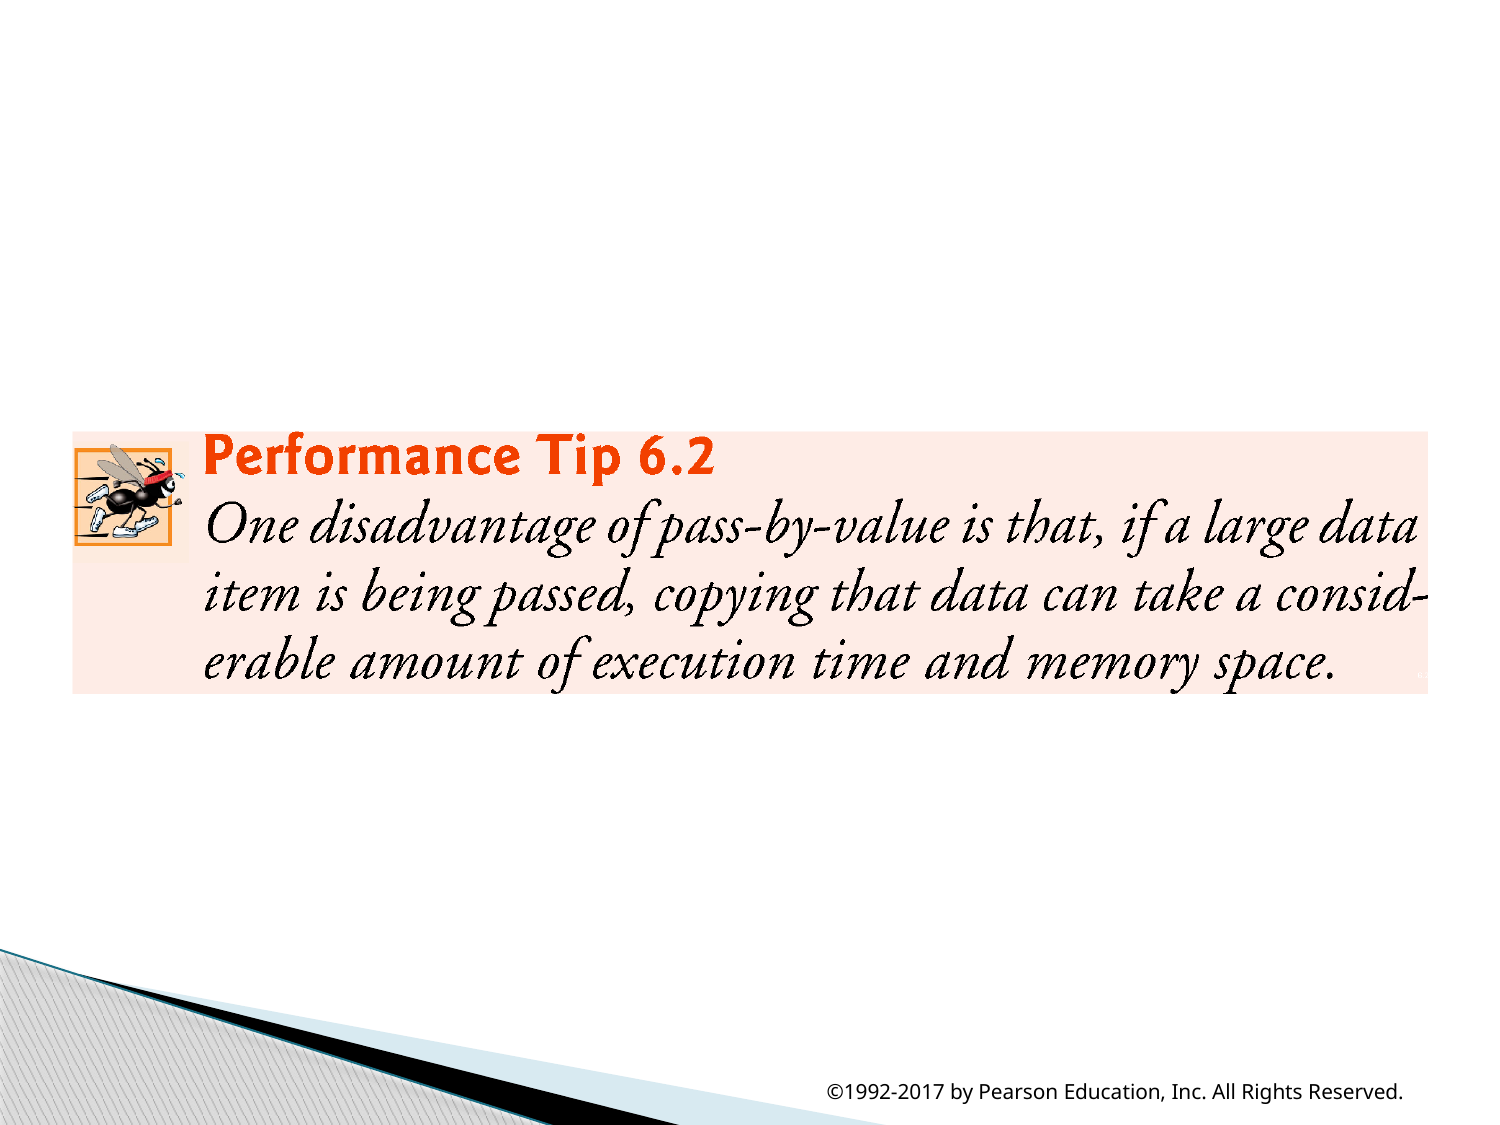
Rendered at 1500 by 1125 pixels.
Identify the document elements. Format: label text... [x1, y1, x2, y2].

footer ©1992-2017 by Pearson Education, Inc. All Rights Reserved. [650, 1051, 1419, 1112]
picture [0, 359, 1500, 766]
